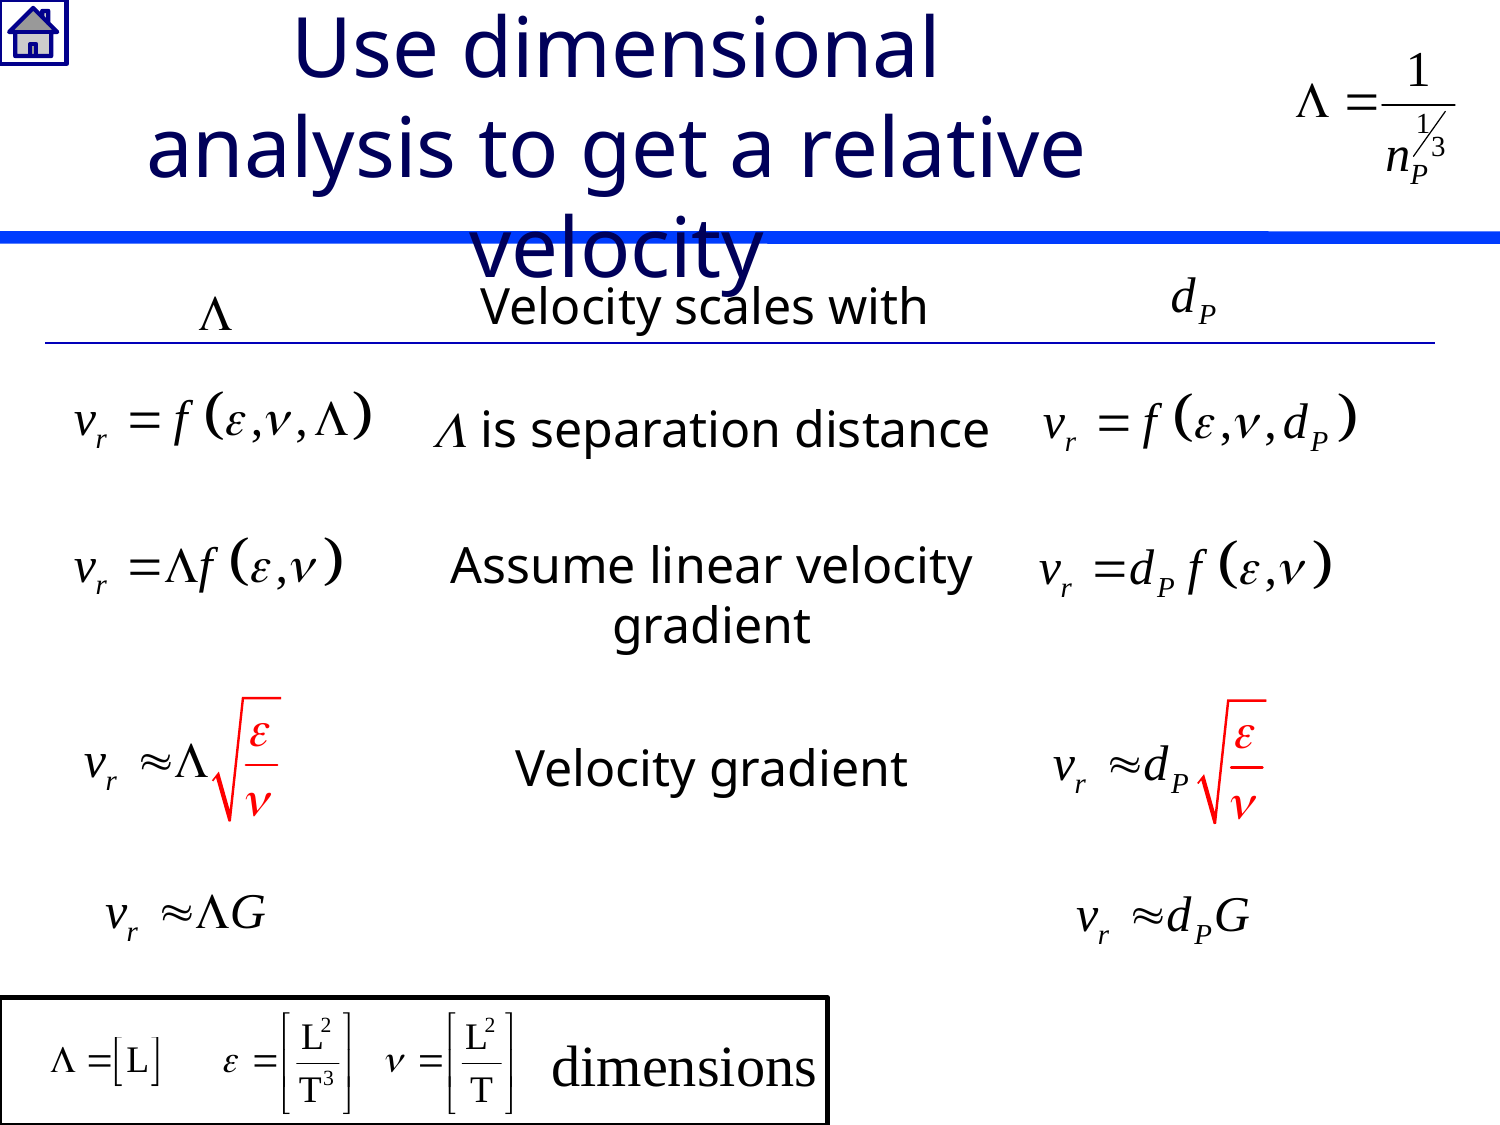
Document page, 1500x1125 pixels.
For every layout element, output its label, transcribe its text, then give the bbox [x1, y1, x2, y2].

text_box [0, 997, 828, 1125]
title Use dimensional analysis to get a relative velocity [112, 50, 1122, 238]
text_box L is separation distance [417, 390, 1007, 466]
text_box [71, 387, 372, 459]
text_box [385, 1008, 522, 1119]
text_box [71, 533, 343, 606]
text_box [219, 1008, 361, 1119]
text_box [1049, 694, 1272, 831]
text_box Velocity gradient [486, 728, 938, 804]
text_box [195, 290, 238, 335]
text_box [80, 691, 286, 828]
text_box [1166, 268, 1222, 332]
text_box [1073, 887, 1255, 951]
text_box Velocity scales with [465, 267, 958, 342]
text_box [1040, 390, 1358, 462]
text_box dimensions [536, 1020, 833, 1106]
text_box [1291, 42, 1460, 190]
text_box Assume linear velocity gradient [408, 525, 1016, 661]
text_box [47, 1036, 164, 1091]
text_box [1035, 536, 1333, 608]
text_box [102, 884, 272, 948]
